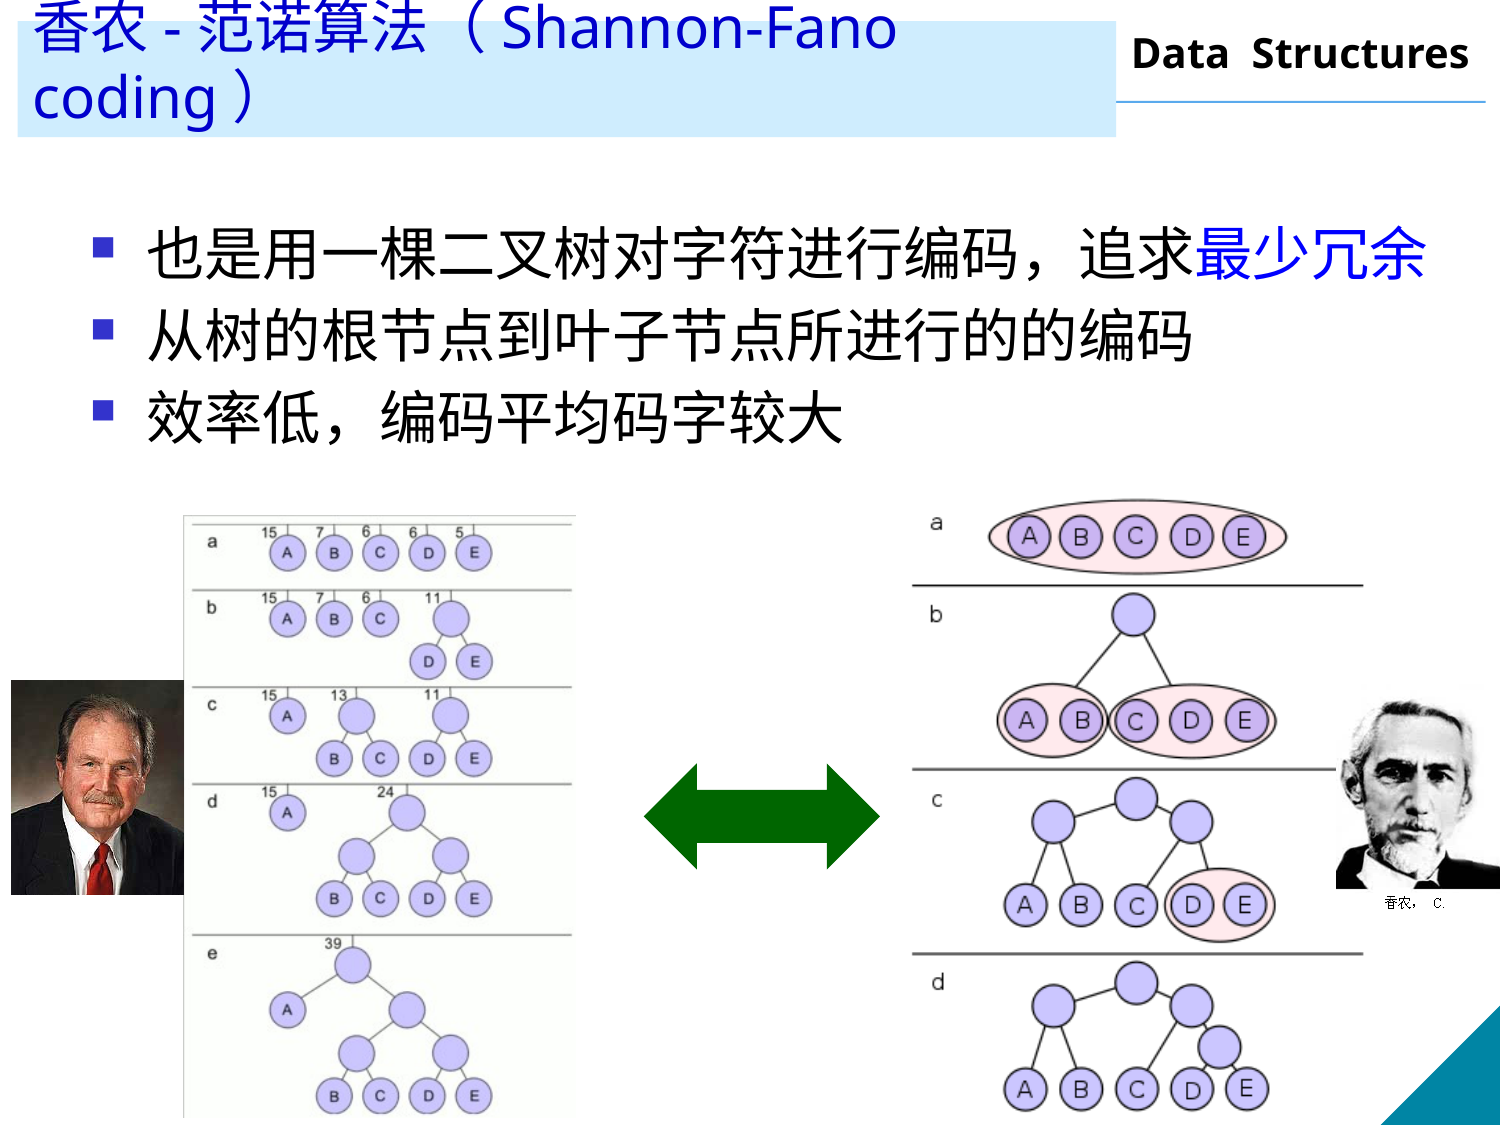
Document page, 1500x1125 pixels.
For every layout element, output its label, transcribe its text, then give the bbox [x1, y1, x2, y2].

title 香农-范诺算法（Shannon-Fano coding） [17, 21, 1117, 138]
text_box [642, 760, 882, 873]
list 也是用一棵二叉树对字符进行编码，追求最少冗余 从树的根节点到叶子节点所进行的的编码 效率低，编码平均码字较大 [75, 209, 1471, 1006]
picture [11, 515, 576, 1118]
picture [903, 491, 1500, 1120]
